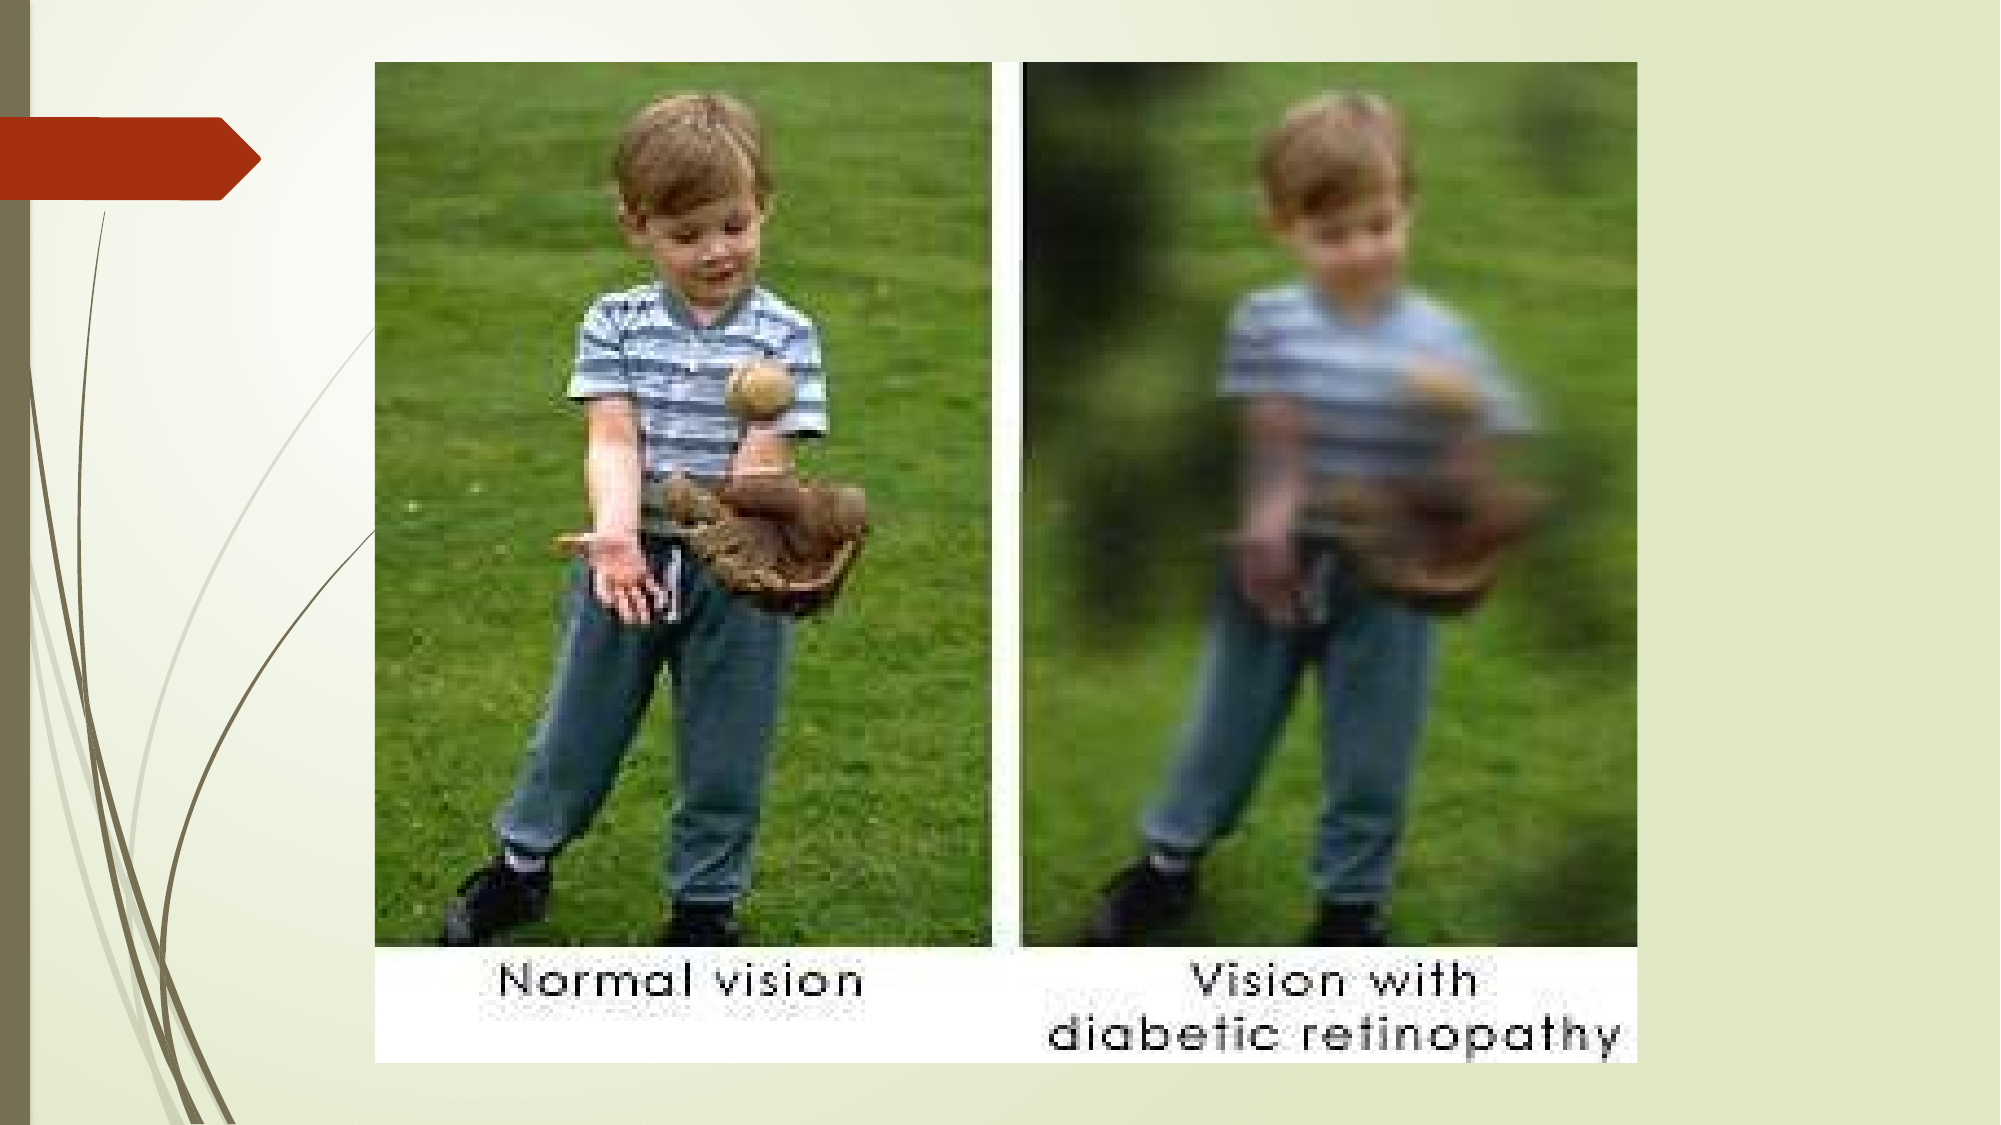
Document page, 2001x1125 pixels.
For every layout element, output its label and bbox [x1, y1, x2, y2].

text_box [374, 62, 1638, 1063]
